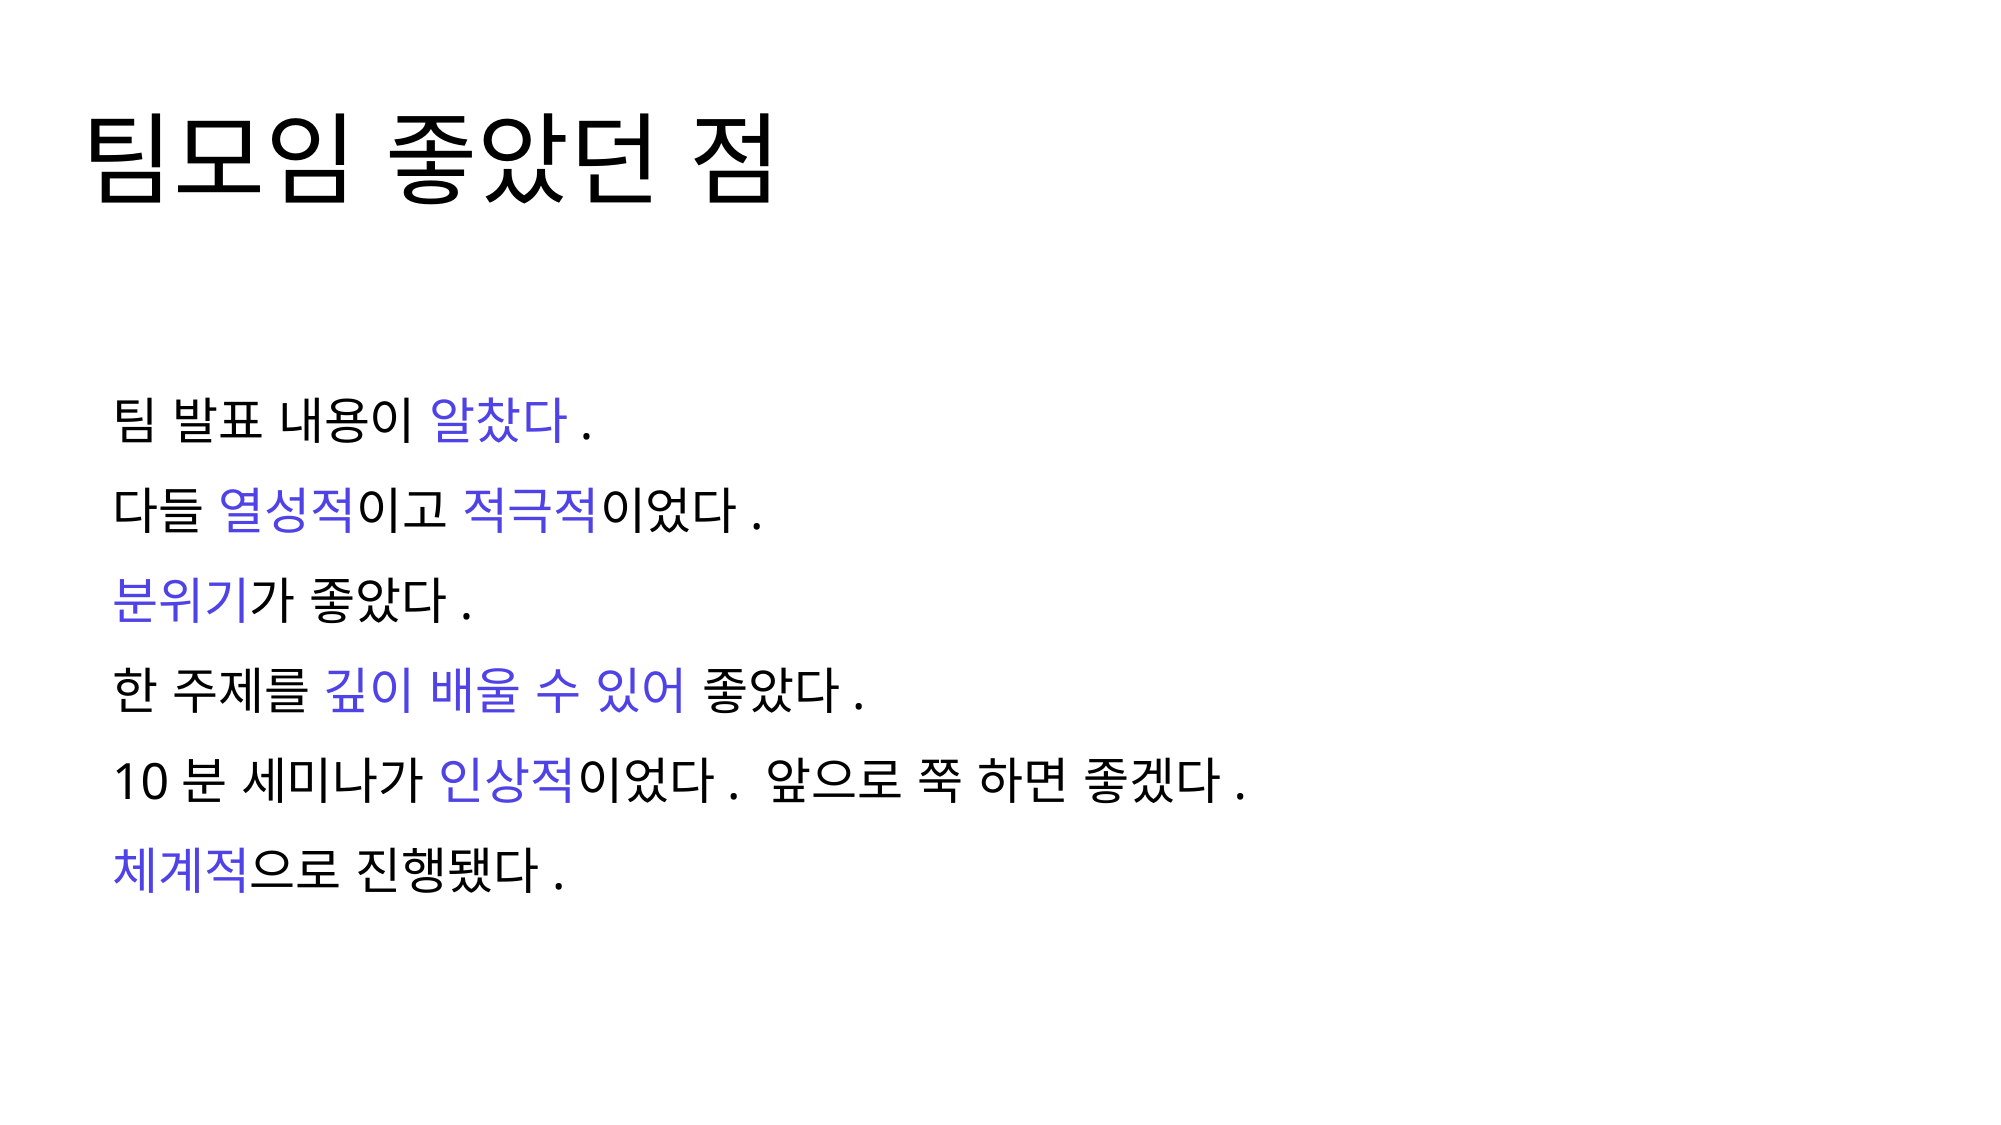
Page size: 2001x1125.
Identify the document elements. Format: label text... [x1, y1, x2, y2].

text_box 팀모임 좋았던 점 [67, 88, 797, 224]
text_box 팀 발표 내용이 알찼다. 다들 열성적이고 적극적이었다. 분위기가 좋았다. 한 주제를 깊이 배울 수 있어 좋았다. 10분 세미나가 인상적이었다. 앞으로 쭉 하면 좋겠다. 체계적으로 진행됐다. [97, 352, 1263, 907]
